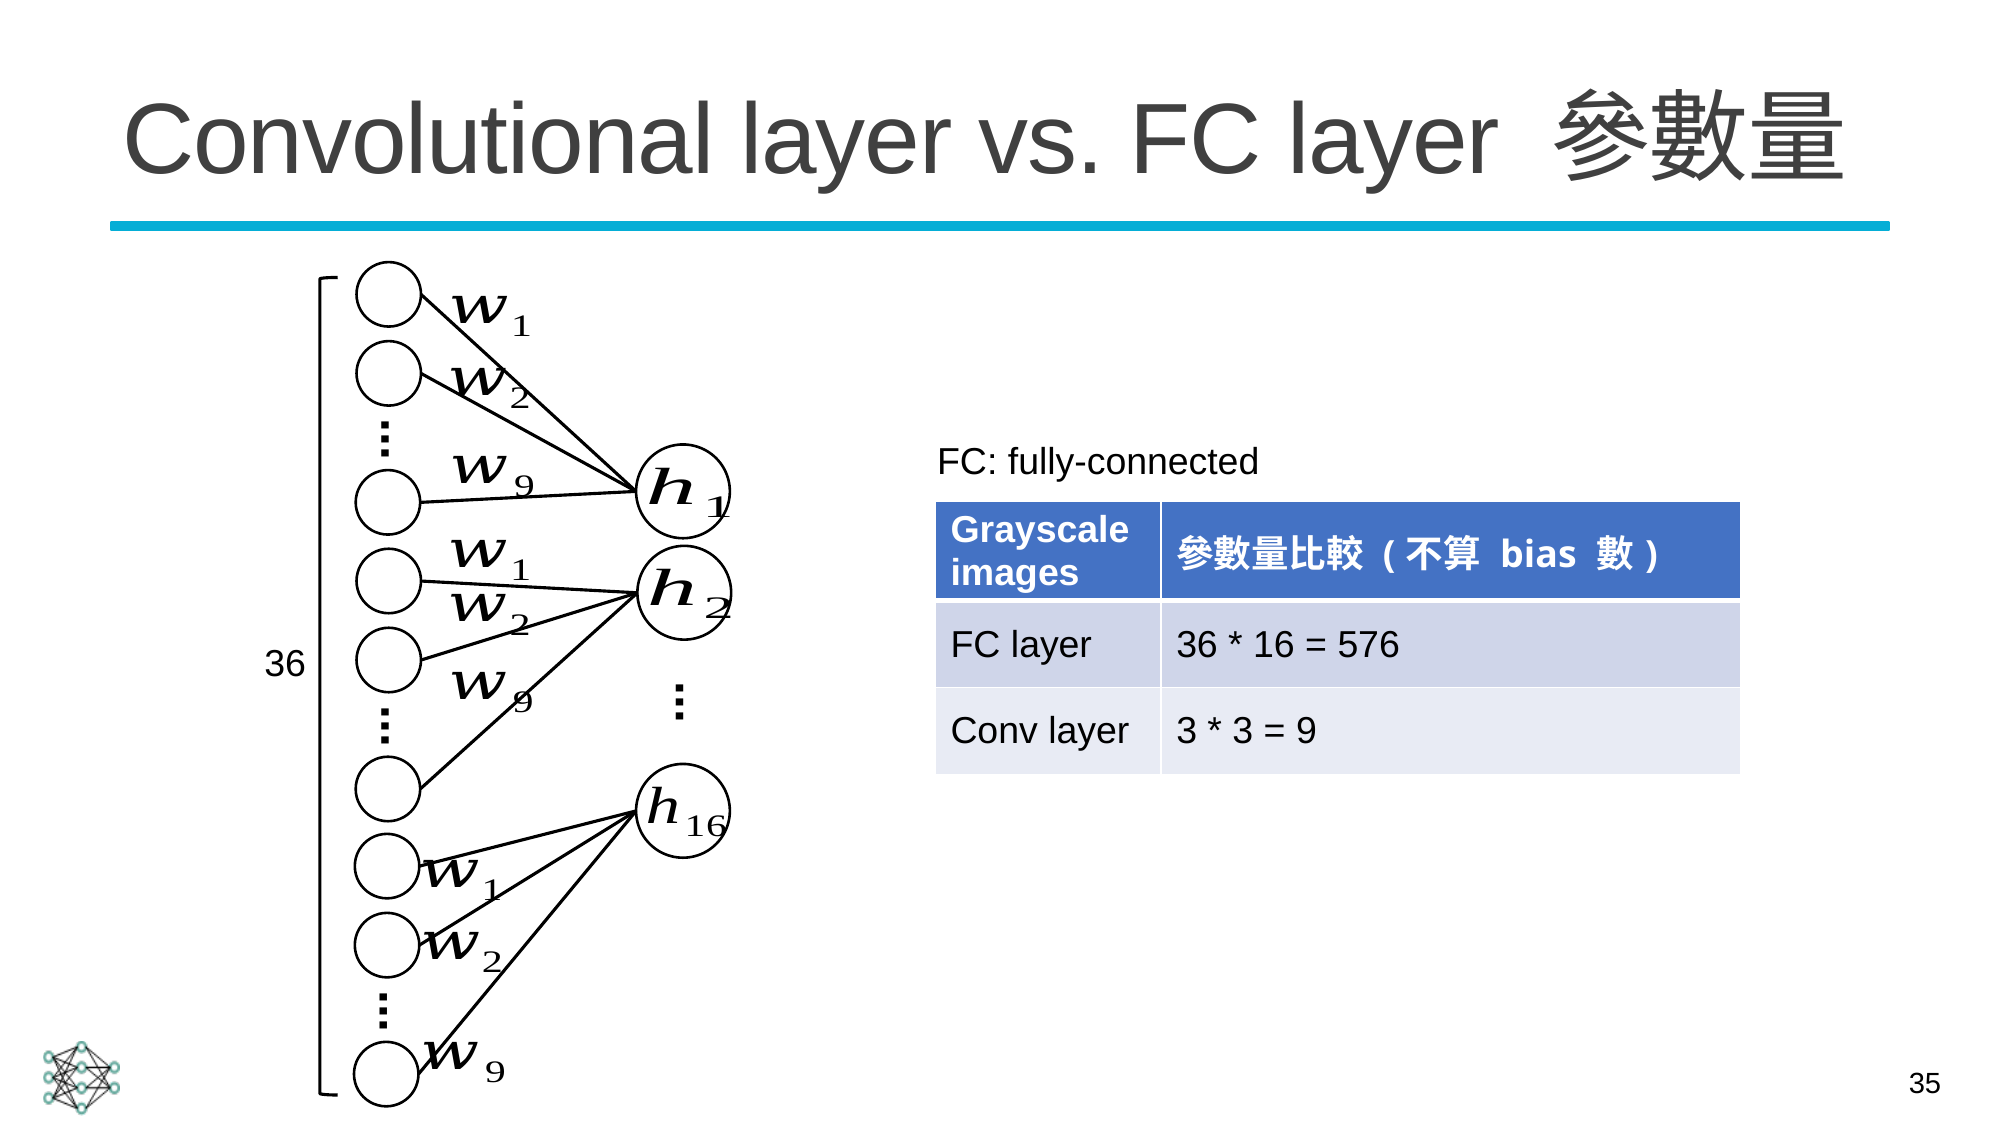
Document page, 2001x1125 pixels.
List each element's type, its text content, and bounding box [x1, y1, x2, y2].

table_cell 36 * 16 = 576 [1162, 603, 1740, 687]
text_box FC: fully-connected [922, 430, 1276, 490]
table_cell FC layer [936, 603, 1160, 687]
table_header Grayscale images [936, 502, 1160, 598]
picture [43, 1041, 120, 1116]
table_header 參數量比較 (不算 bias 數) [1162, 502, 1740, 598]
table_cell Conv layer [936, 688, 1160, 774]
table_cell 3 * 3 = 9 [1162, 688, 1740, 774]
title Convolutional layer vs. FC layer 參數量 [107, 58, 1899, 228]
slide_number 35 [1740, 1052, 1957, 1113]
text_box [239, 261, 734, 1107]
